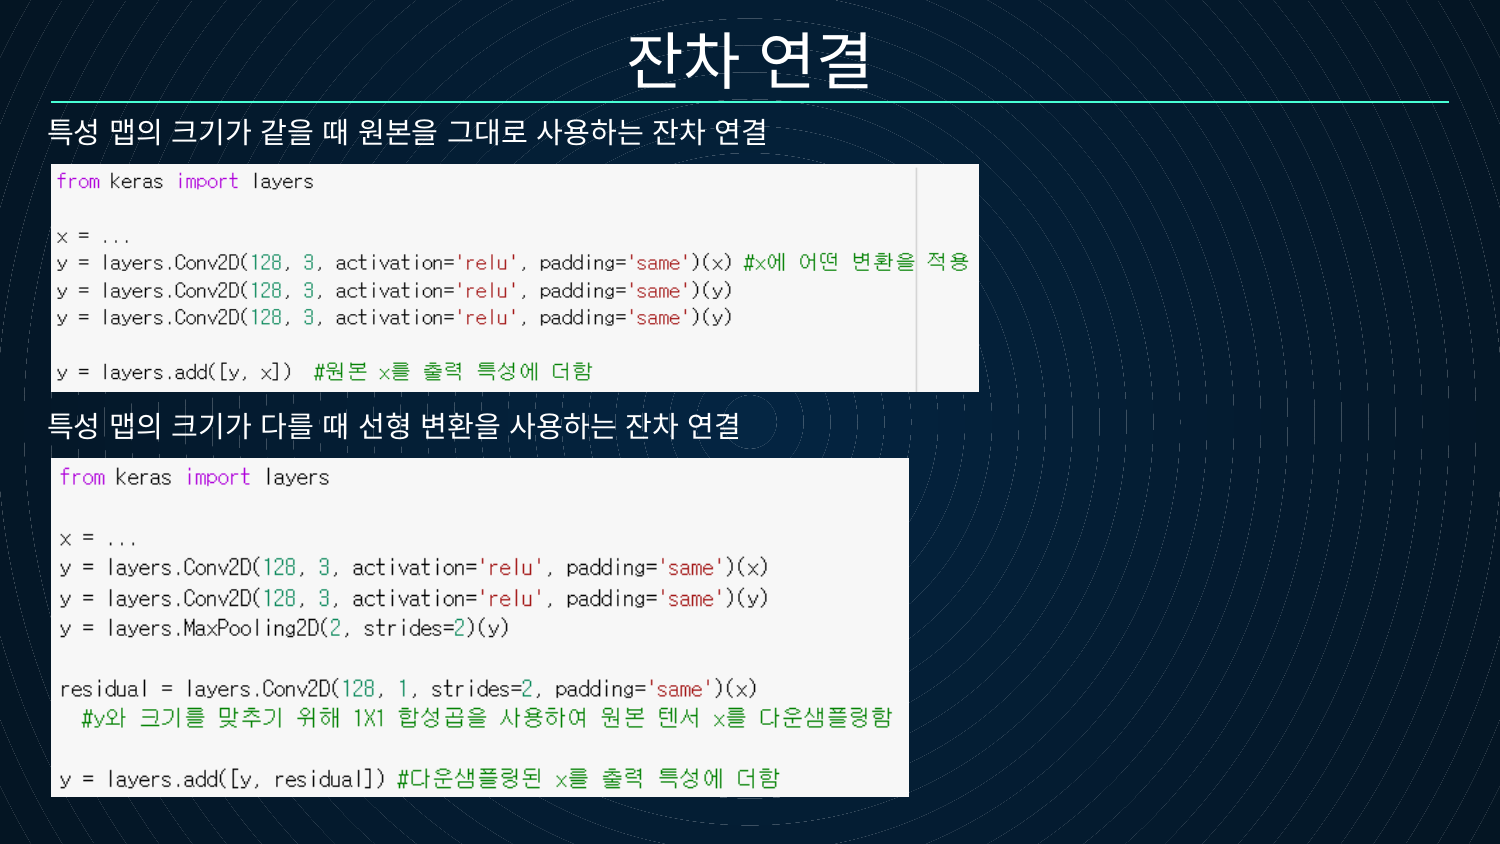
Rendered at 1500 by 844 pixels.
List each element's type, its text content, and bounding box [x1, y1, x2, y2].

title 잔차 연결 [51, 12, 1449, 101]
text_box 특성 맵의 크기가 같을 때 원본을 그대로 사용하는 잔차 연결 [32, 107, 839, 157]
text_box 특성 맵의 크기가 다를 때 선형 변환을 사용하는 잔차 연결 [32, 401, 839, 452]
picture [50, 164, 979, 392]
picture [50, 458, 909, 798]
